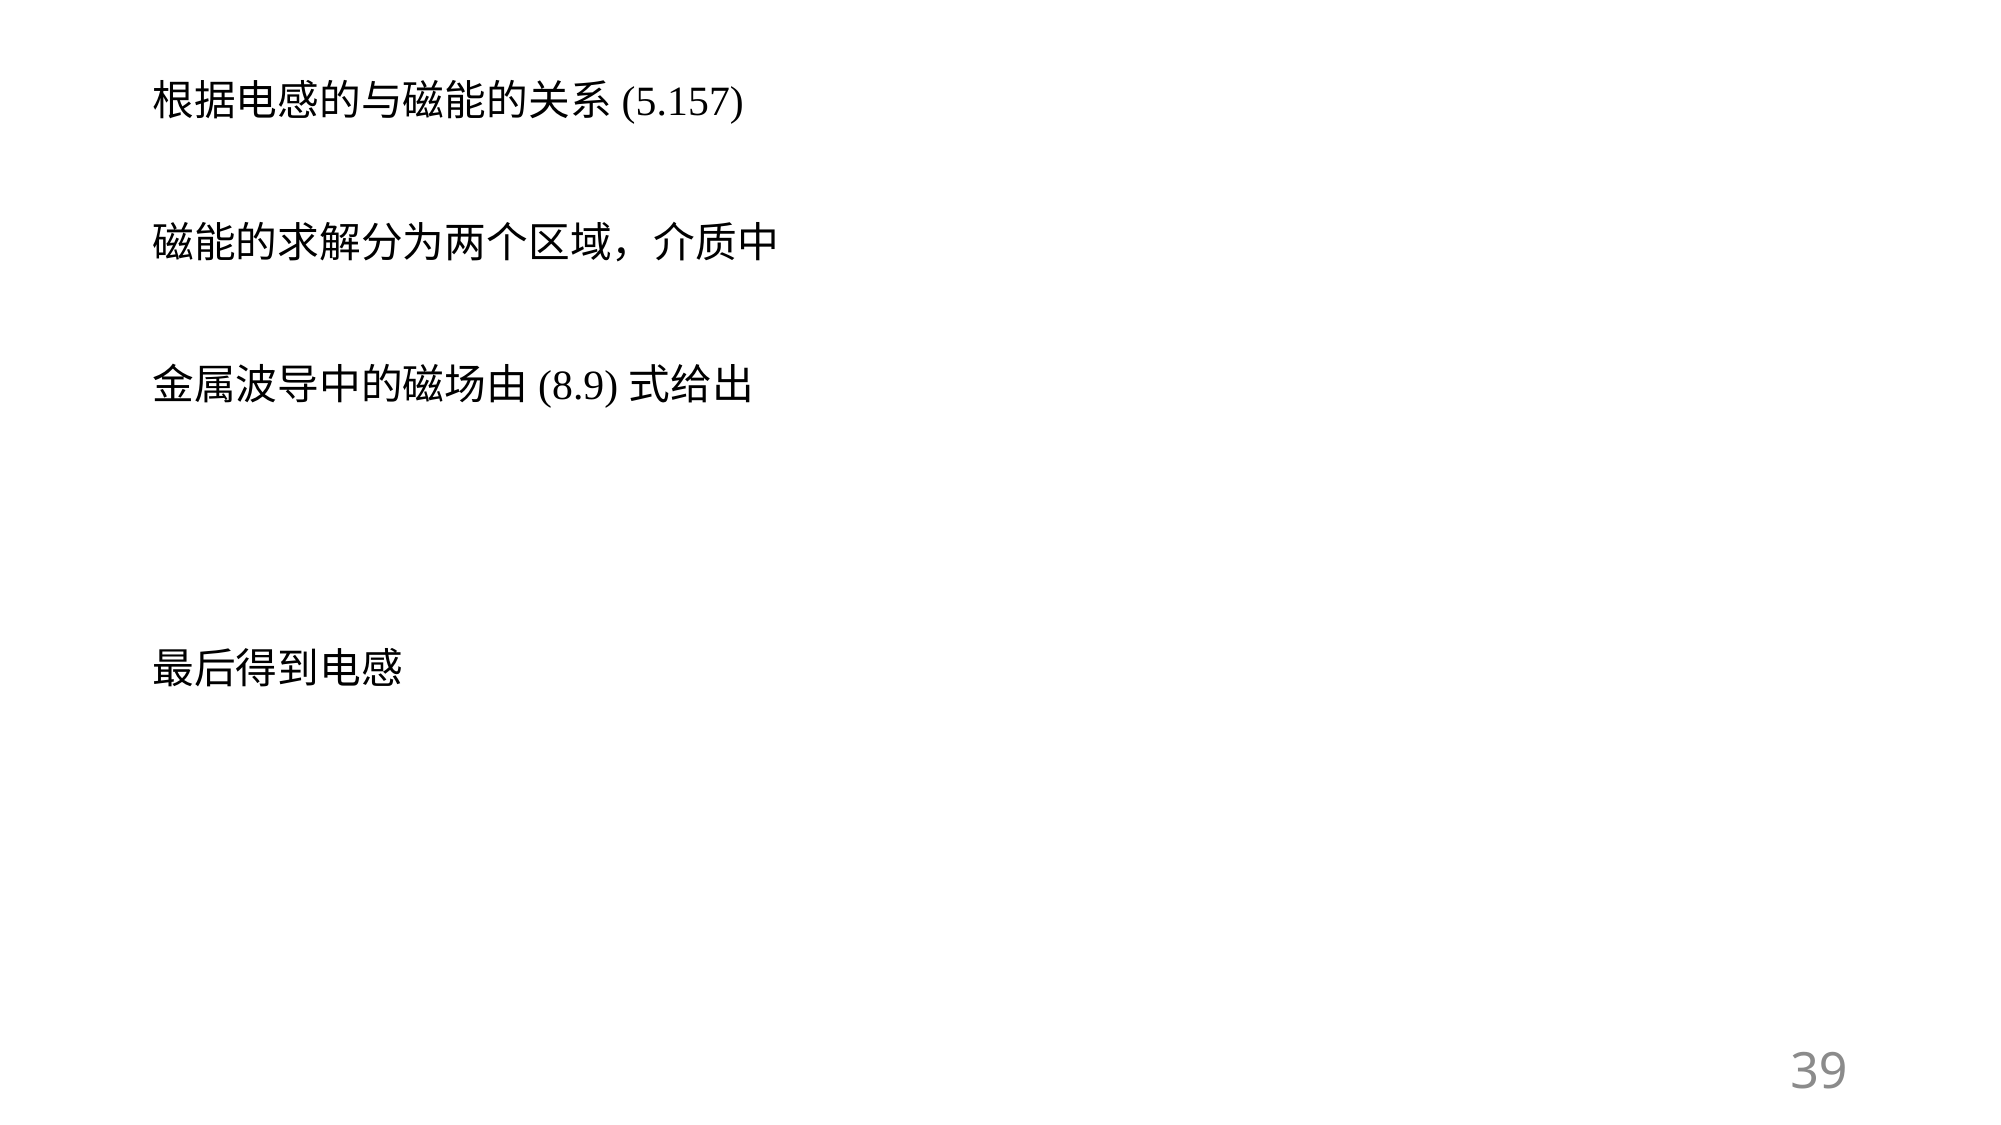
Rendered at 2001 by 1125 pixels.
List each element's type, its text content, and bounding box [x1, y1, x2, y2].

slide_number 39 [1412, 1042, 1863, 1103]
